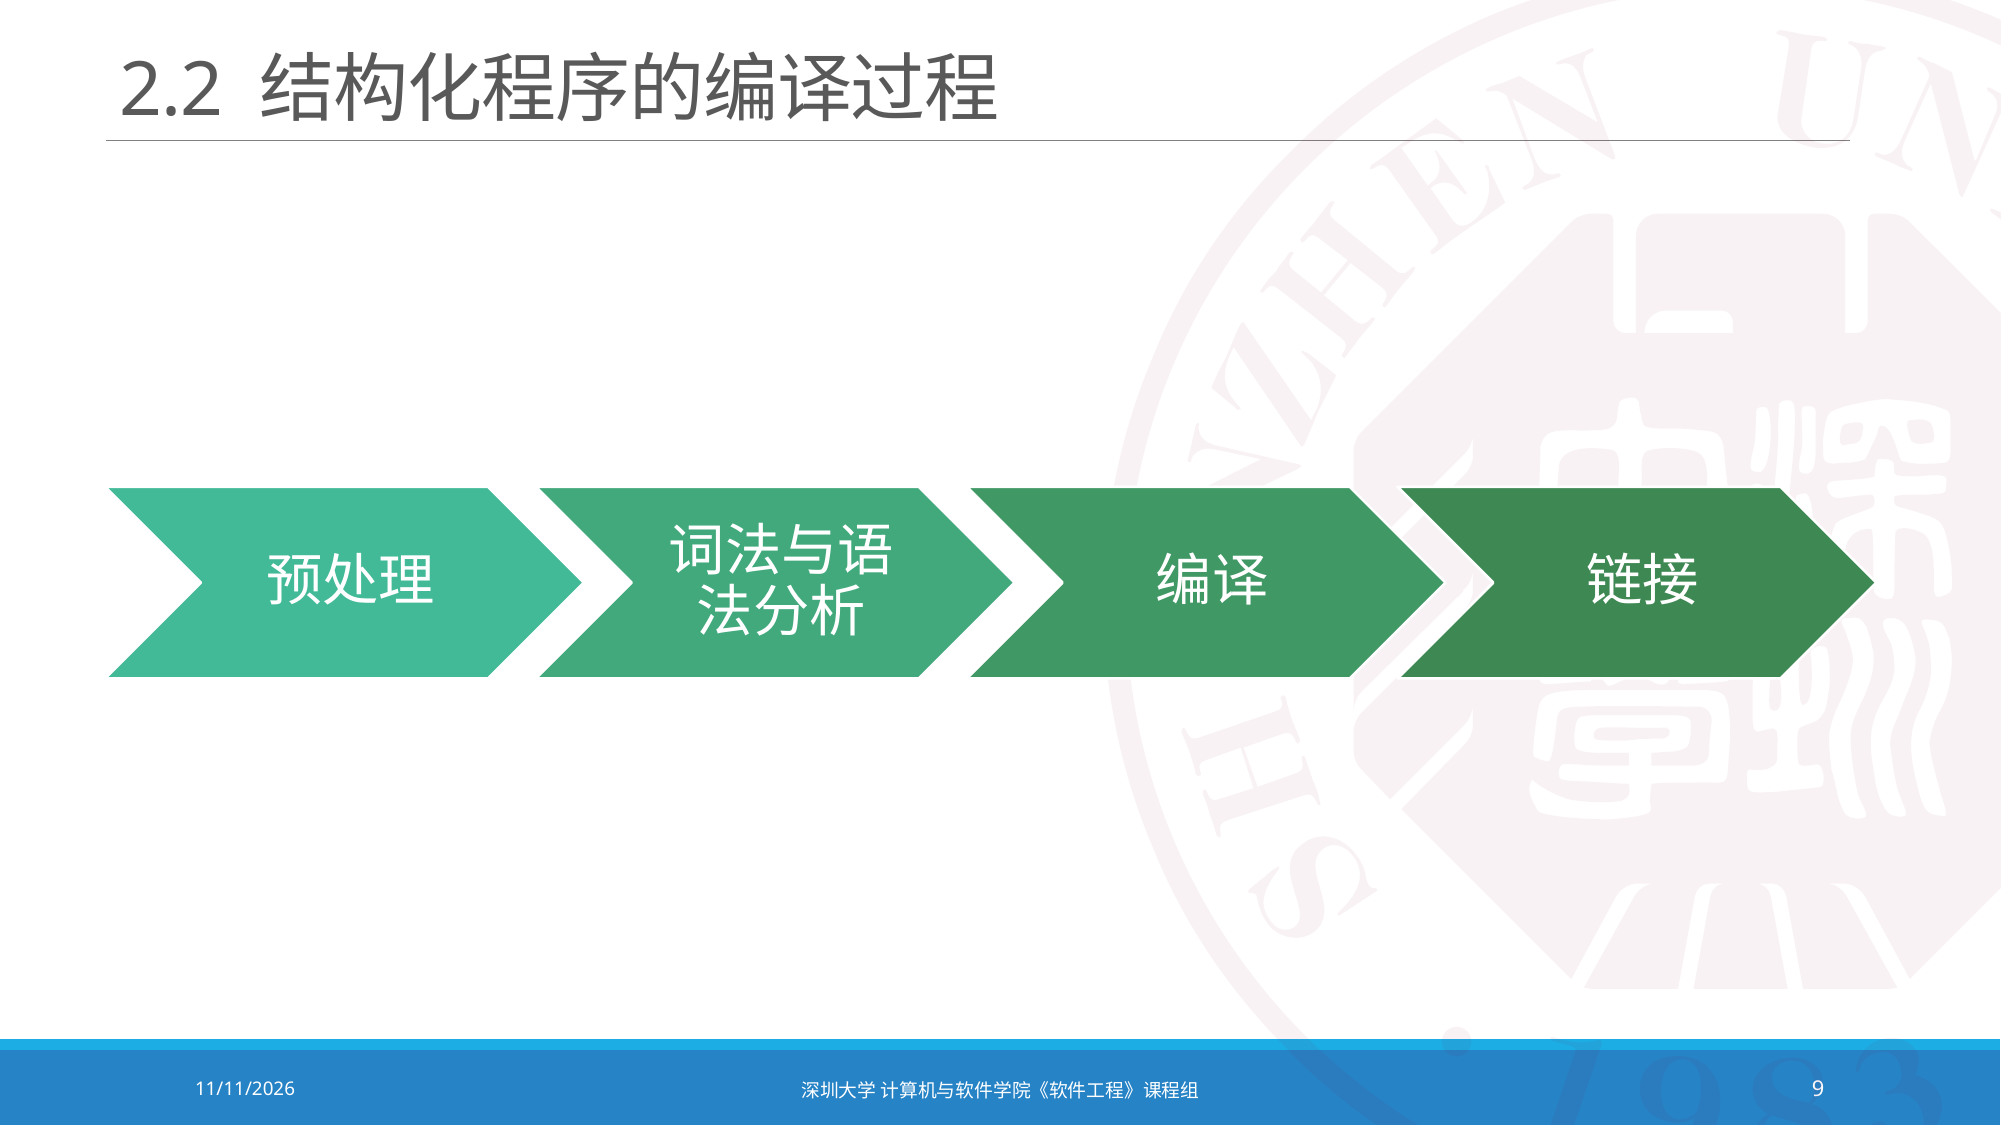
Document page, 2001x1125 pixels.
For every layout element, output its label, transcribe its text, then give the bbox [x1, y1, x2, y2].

footer 深圳大学 计算机与软件学院《软件工程》课程组 [604, 1059, 1396, 1120]
title 2.2 结构化程序的编译过程 [104, 0, 1856, 139]
slide_number 9 [1624, 1059, 1840, 1120]
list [103, 157, 1878, 1008]
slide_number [180, 1059, 586, 1120]
